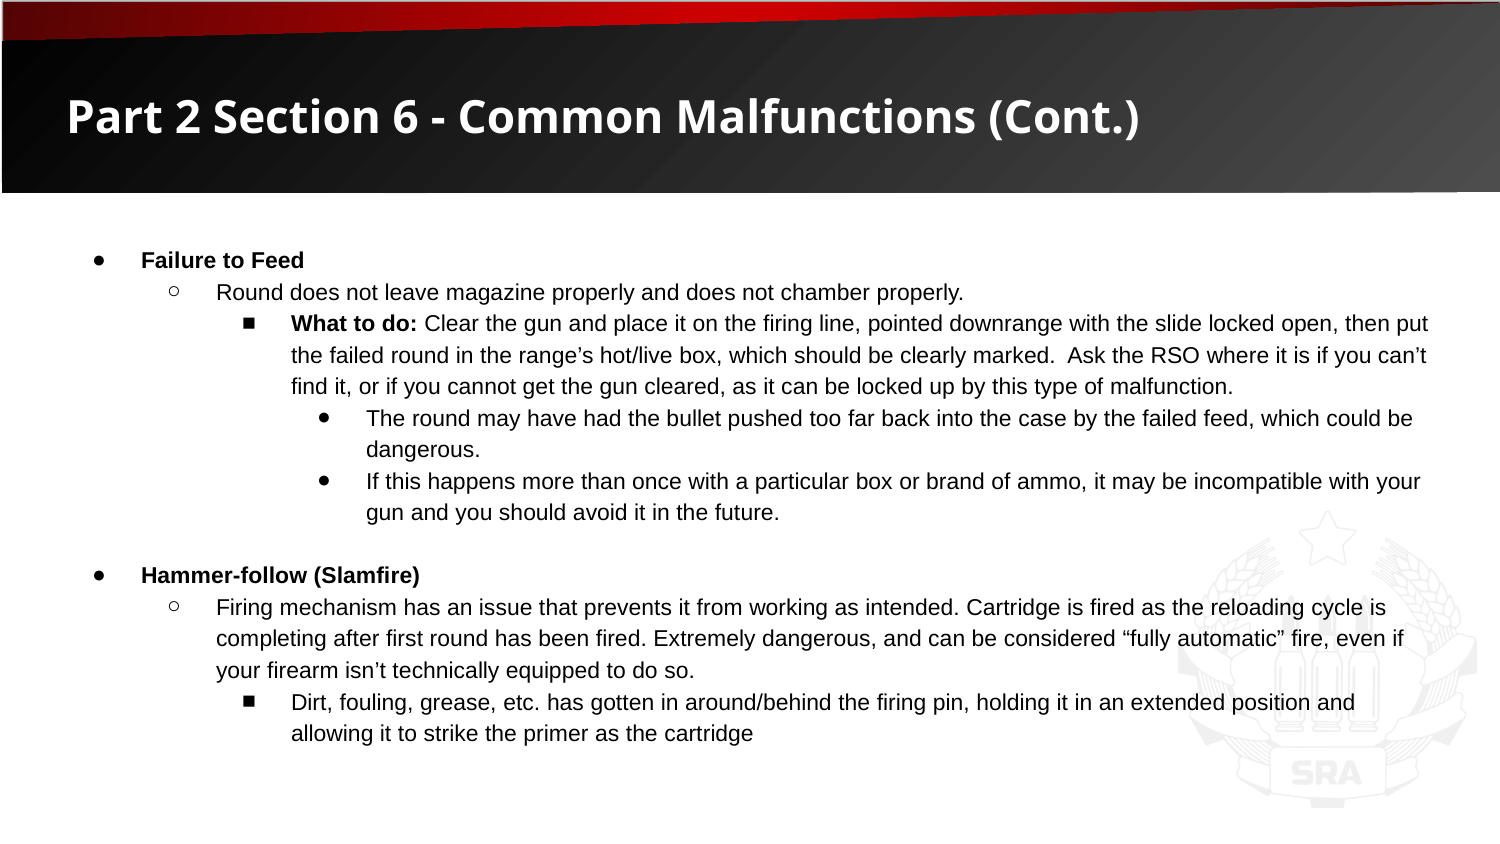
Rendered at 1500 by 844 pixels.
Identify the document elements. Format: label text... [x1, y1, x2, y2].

list Failure to Feed Round does not leave magazine properly and does not chamber properly. What to do: Clear the gun and place it on the firing line, pointed downrange with the slide locked open, then put the failed round in the range’s hot/live box, which should be clearly marked. Ask the RSO where it is if you can’t find it, or if you cannot get the gun cleared, as it can be locked up by this type of malfunction. The round may have had the bullet pushed too far back into the case by the failed feed, which could be dangerous. If this happens more than once with a particular box or brand of ammo, it may be incompatible with your gun and you should avoid it in the future. Hammer-follow (Slamfire) Firing mechanism has an issue that prevents it from working as intended. Cartridge is fired as the reloading cycle is completing after first round has been fired. Extremely dangerous, and can be considered “fully automatic” fire, even if your firearm isn’t technically equipped to do so. Dirt, fouling, grease, etc. has gotten in around/behind the firing pin, holding it in an extended position and allowing it to strike the primer as the cartridge [51, 226, 1449, 787]
title Part 2 Section 6 - Common Malfunctions (Cont.) [51, 72, 1449, 167]
